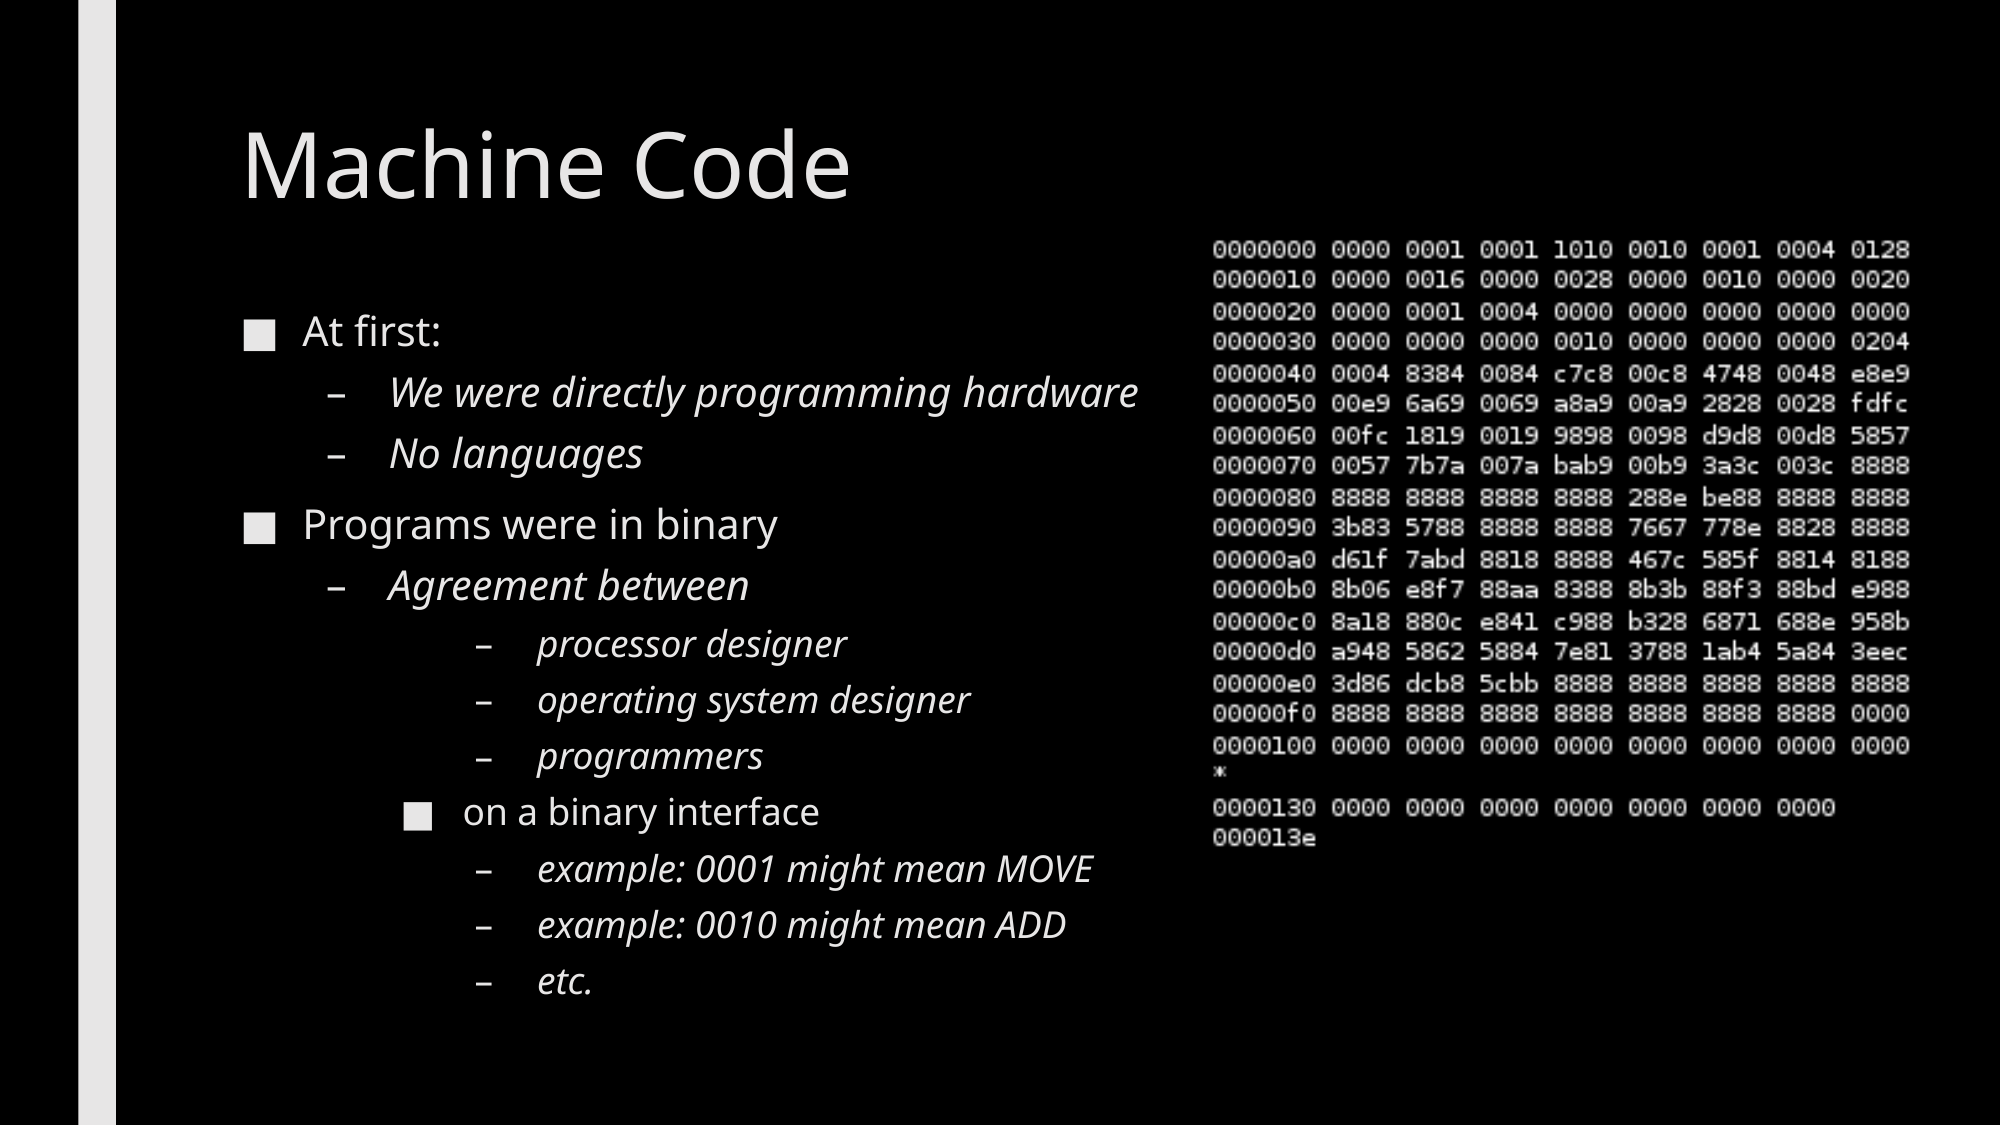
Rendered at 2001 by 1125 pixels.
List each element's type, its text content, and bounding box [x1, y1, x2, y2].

picture [1207, 234, 1922, 854]
list At first: We were directly programming hardware No languages Programs were in binary Agreement between processor designer operating system designer programmers on a binary interface example: 0001 might mean MOVE example: 0010 might mean ADD etc. [225, 301, 1800, 1017]
title Machine Code [225, 112, 1800, 301]
